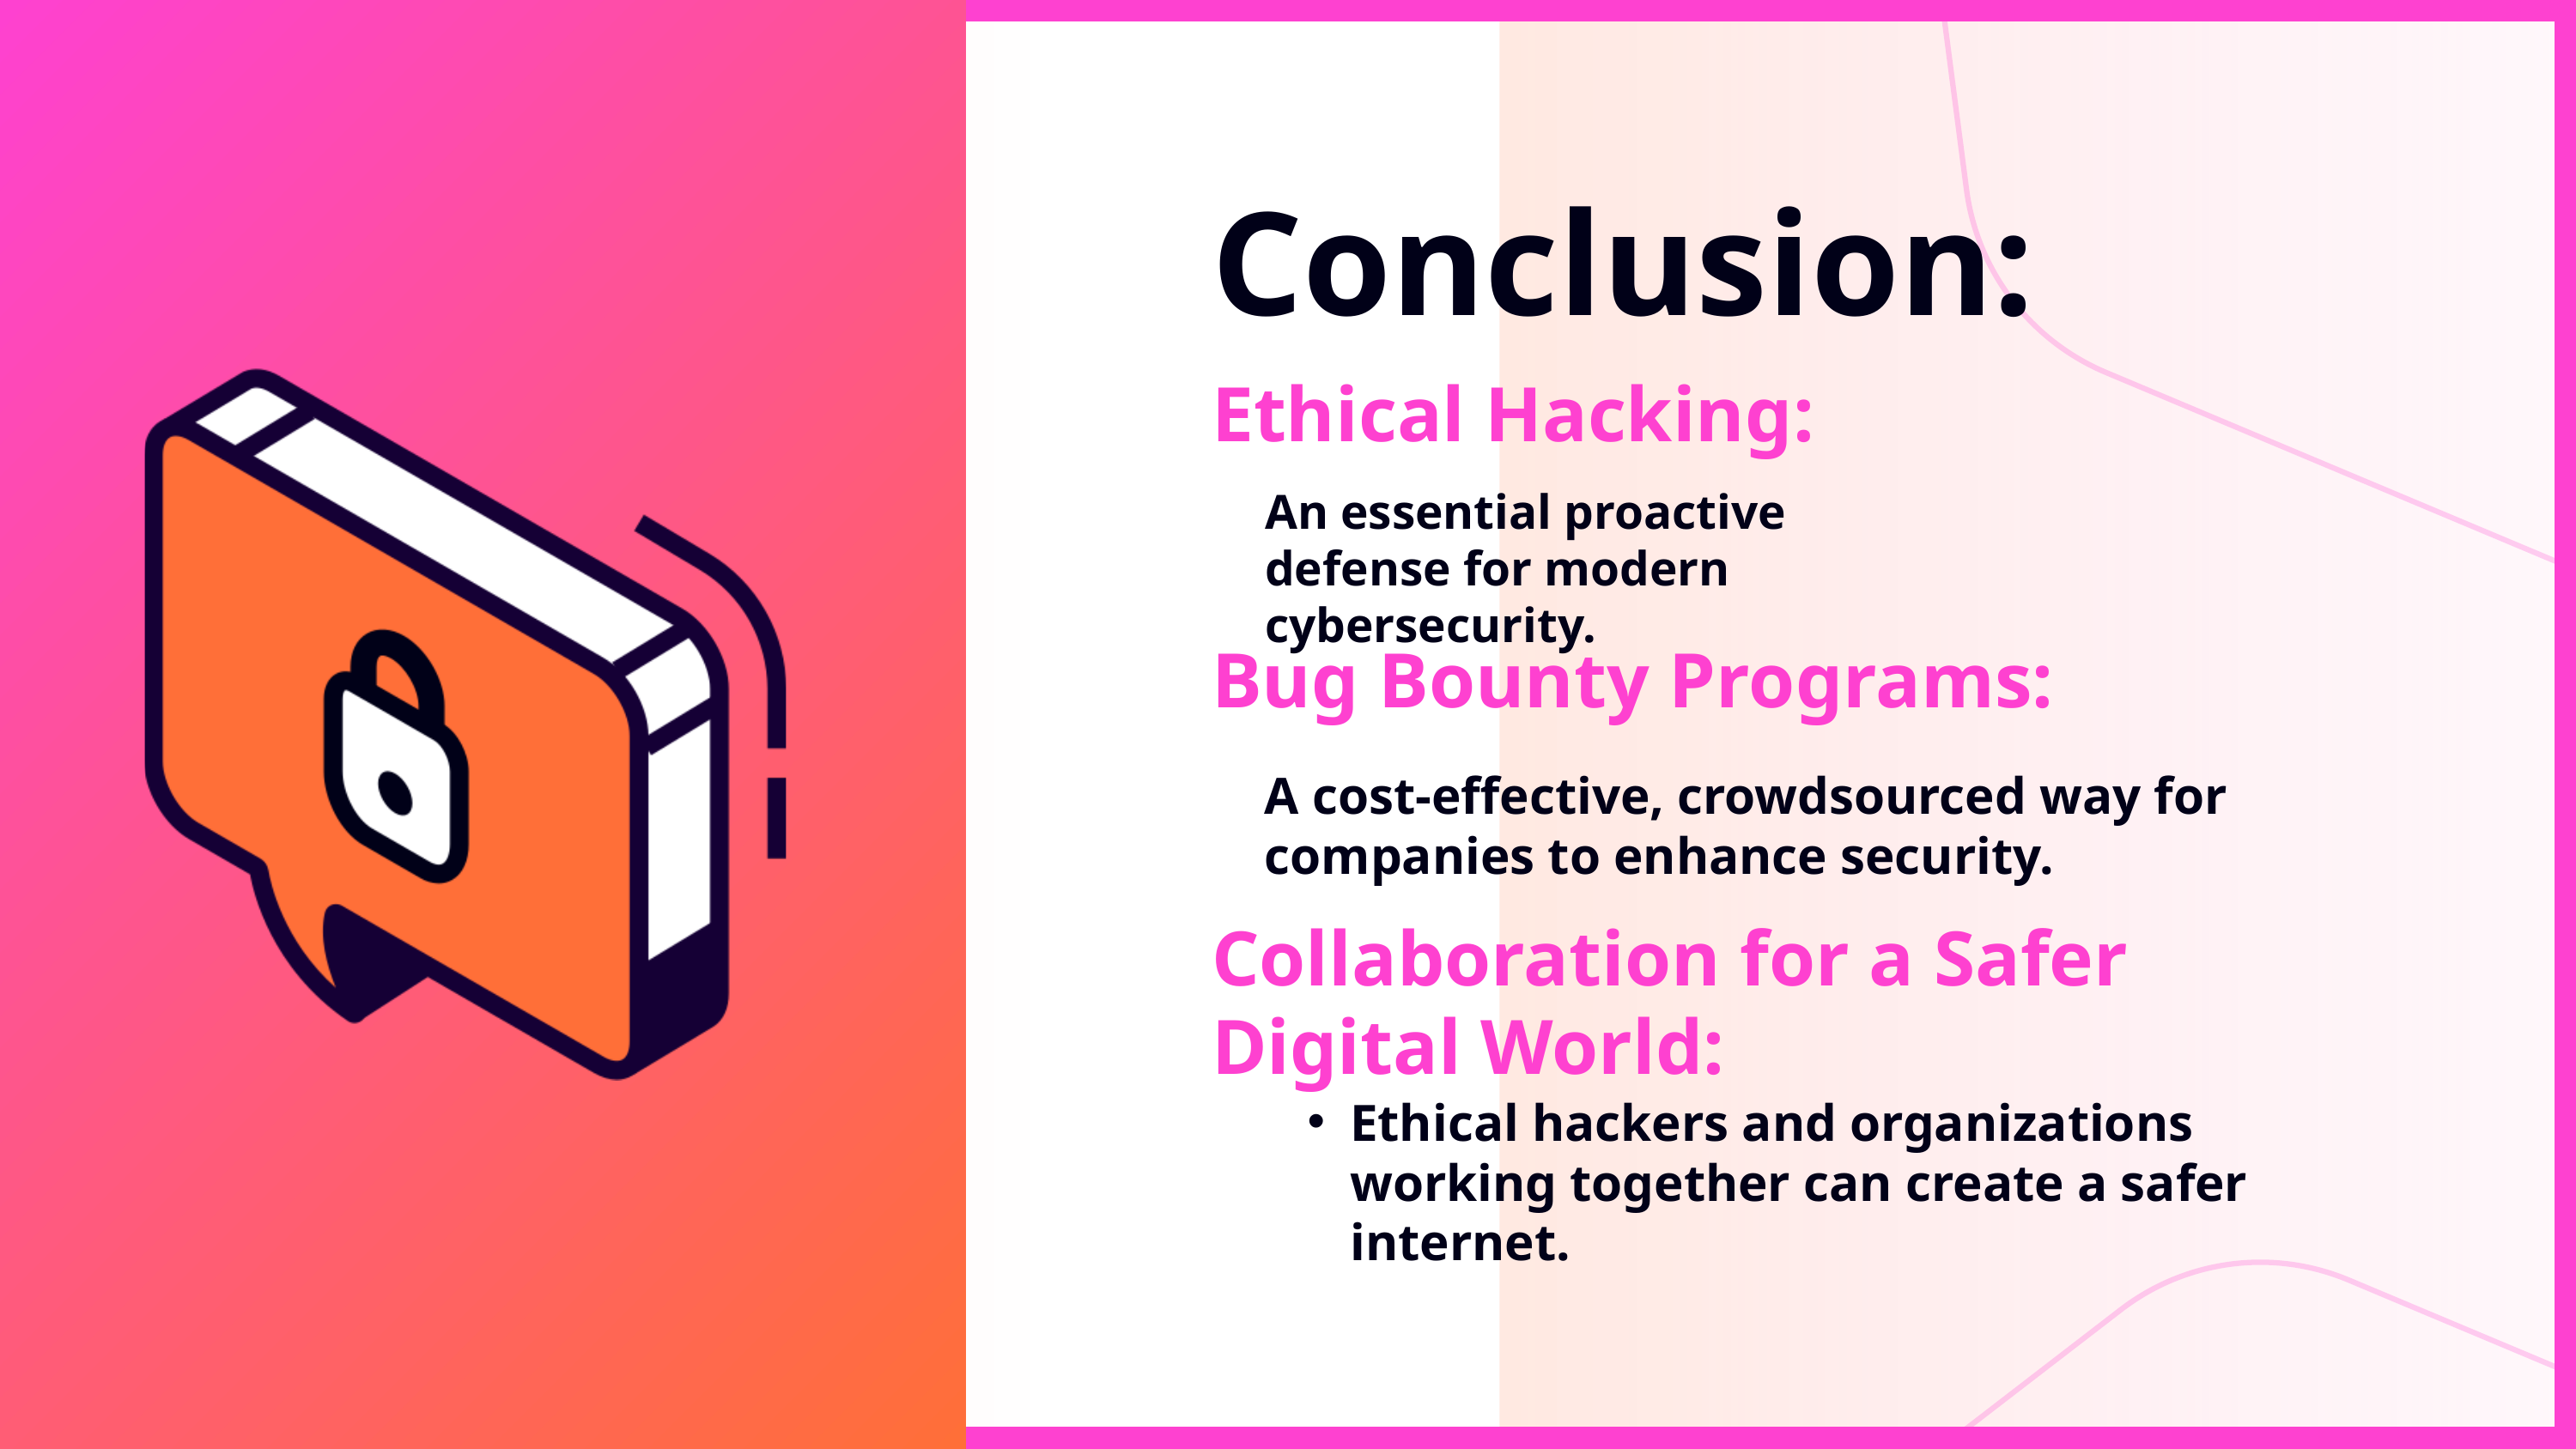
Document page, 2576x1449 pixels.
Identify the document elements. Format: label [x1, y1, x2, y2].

text_box [0, 0, 967, 1449]
text_box [1751, 1222, 2576, 1449]
text_box [1891, 0, 2576, 827]
text_box [967, 0, 2576, 1449]
